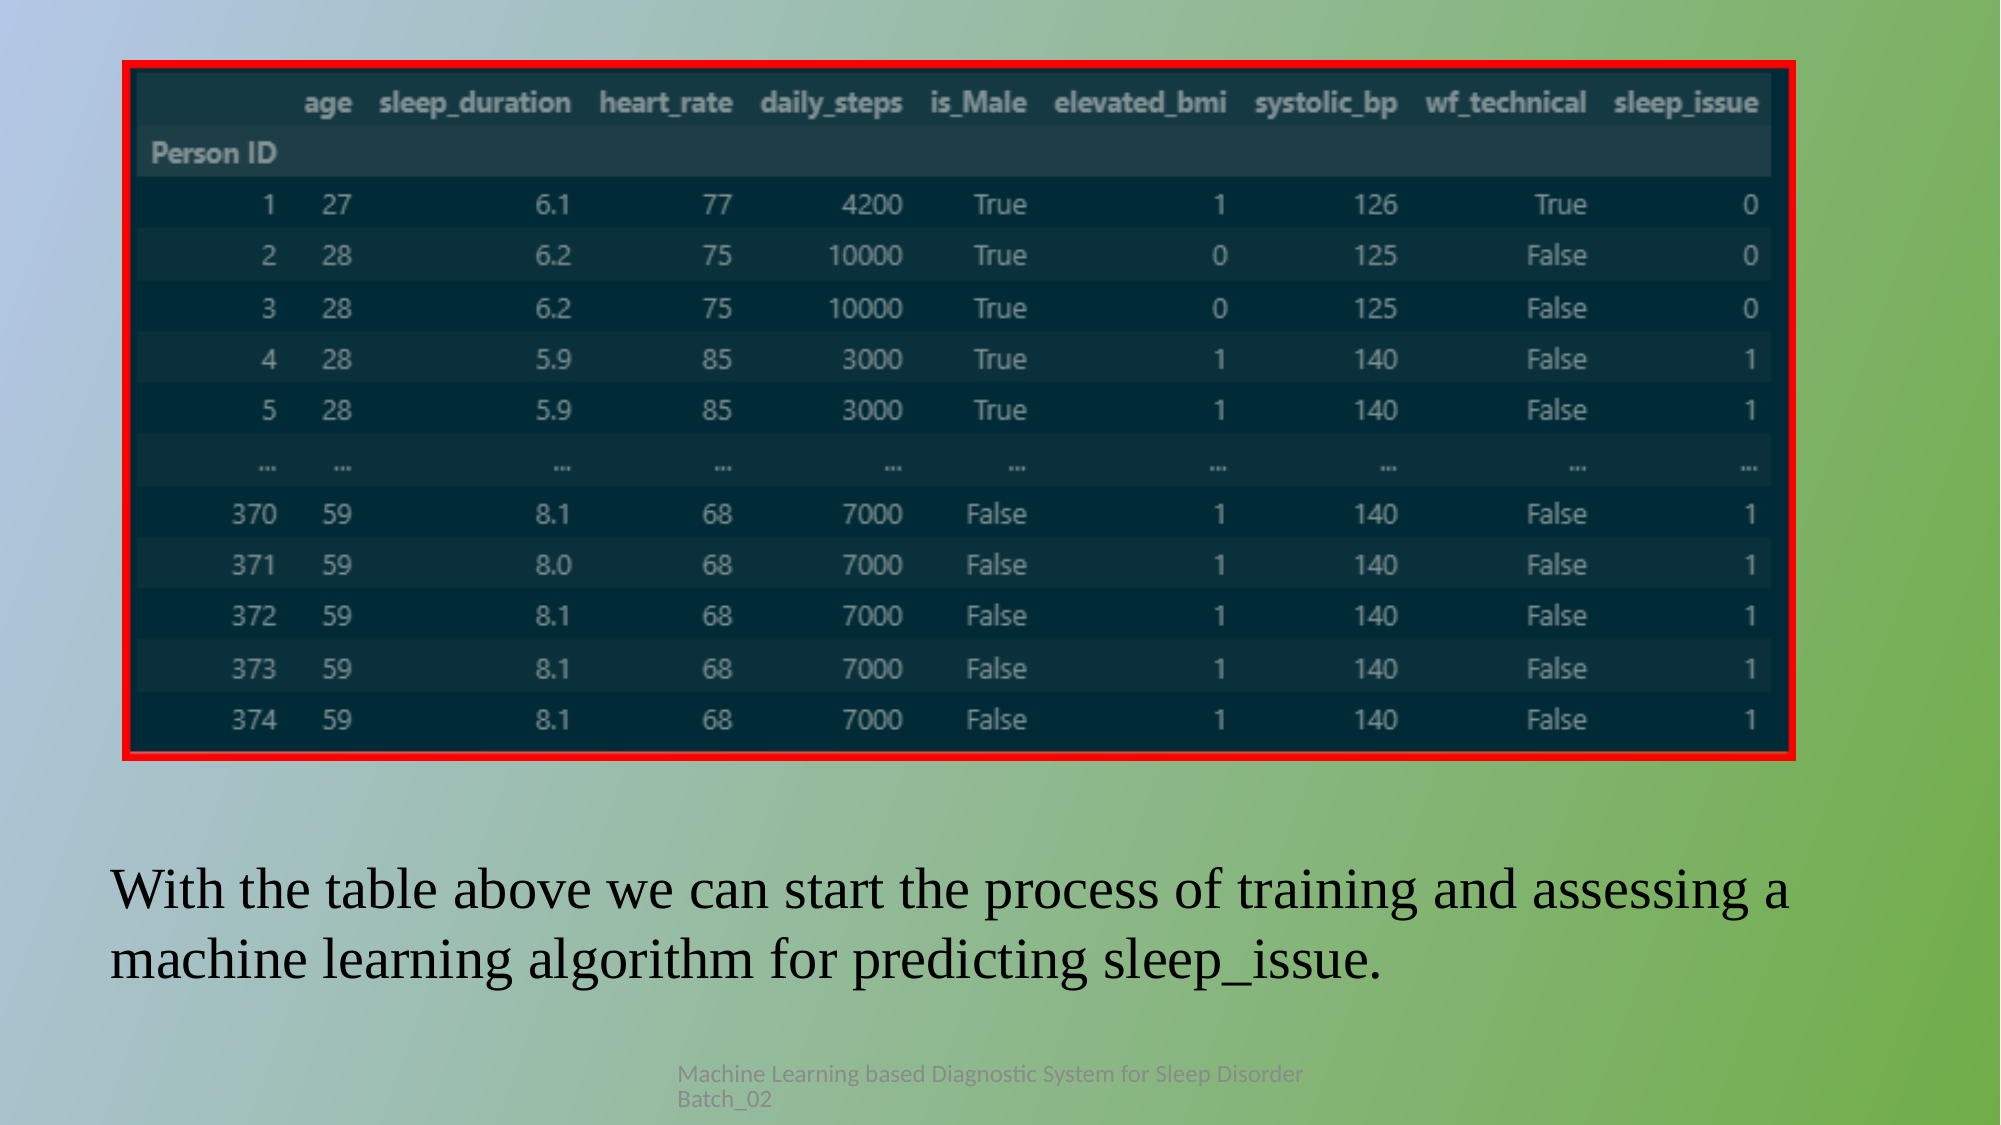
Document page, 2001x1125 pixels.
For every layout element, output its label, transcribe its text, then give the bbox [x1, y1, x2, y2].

picture [122, 60, 1796, 761]
text_box With the table above we can start the process of training and assessing a machine learning algorithm for predicting sleep_issue. [96, 843, 1930, 1125]
